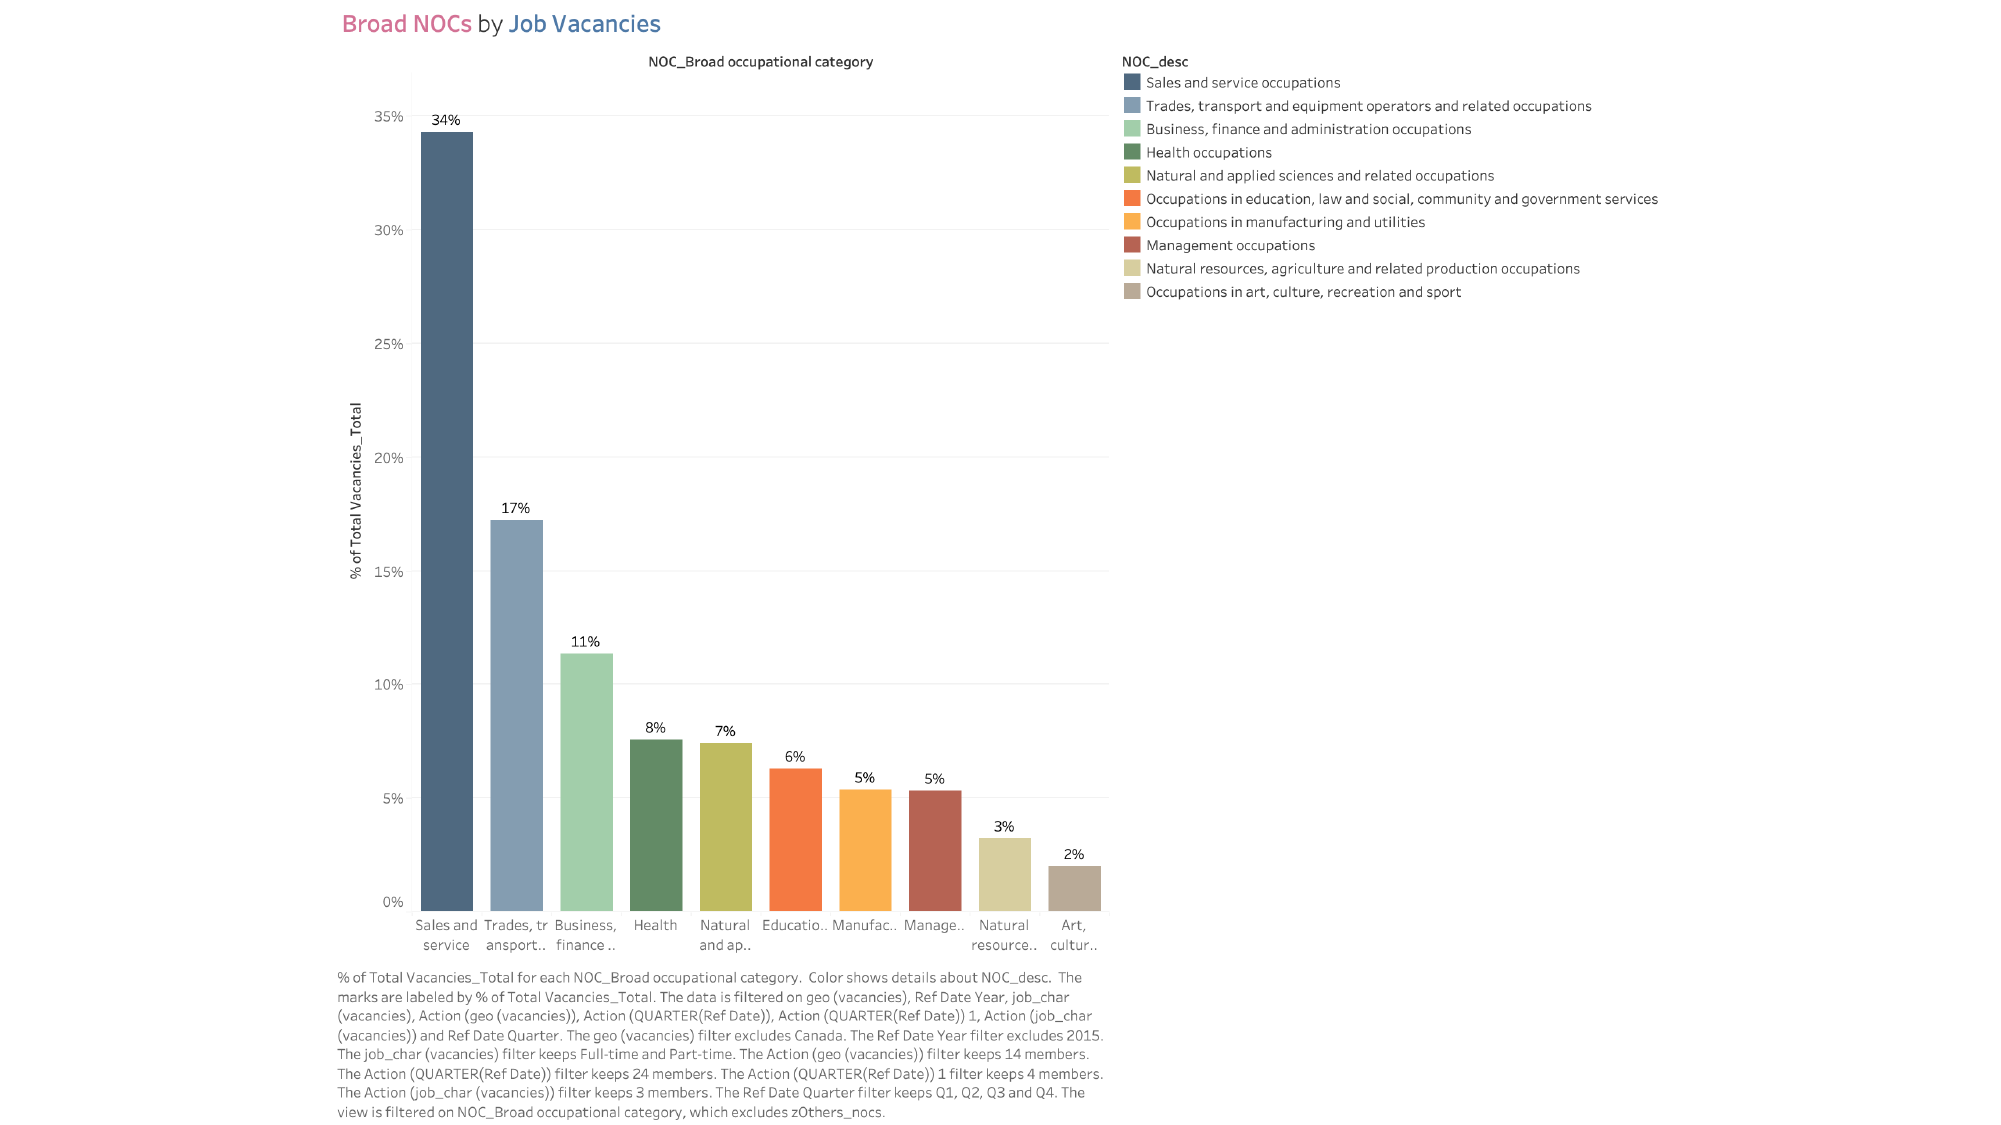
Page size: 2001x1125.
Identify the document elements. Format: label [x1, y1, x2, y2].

picture [337, 0, 1663, 1125]
